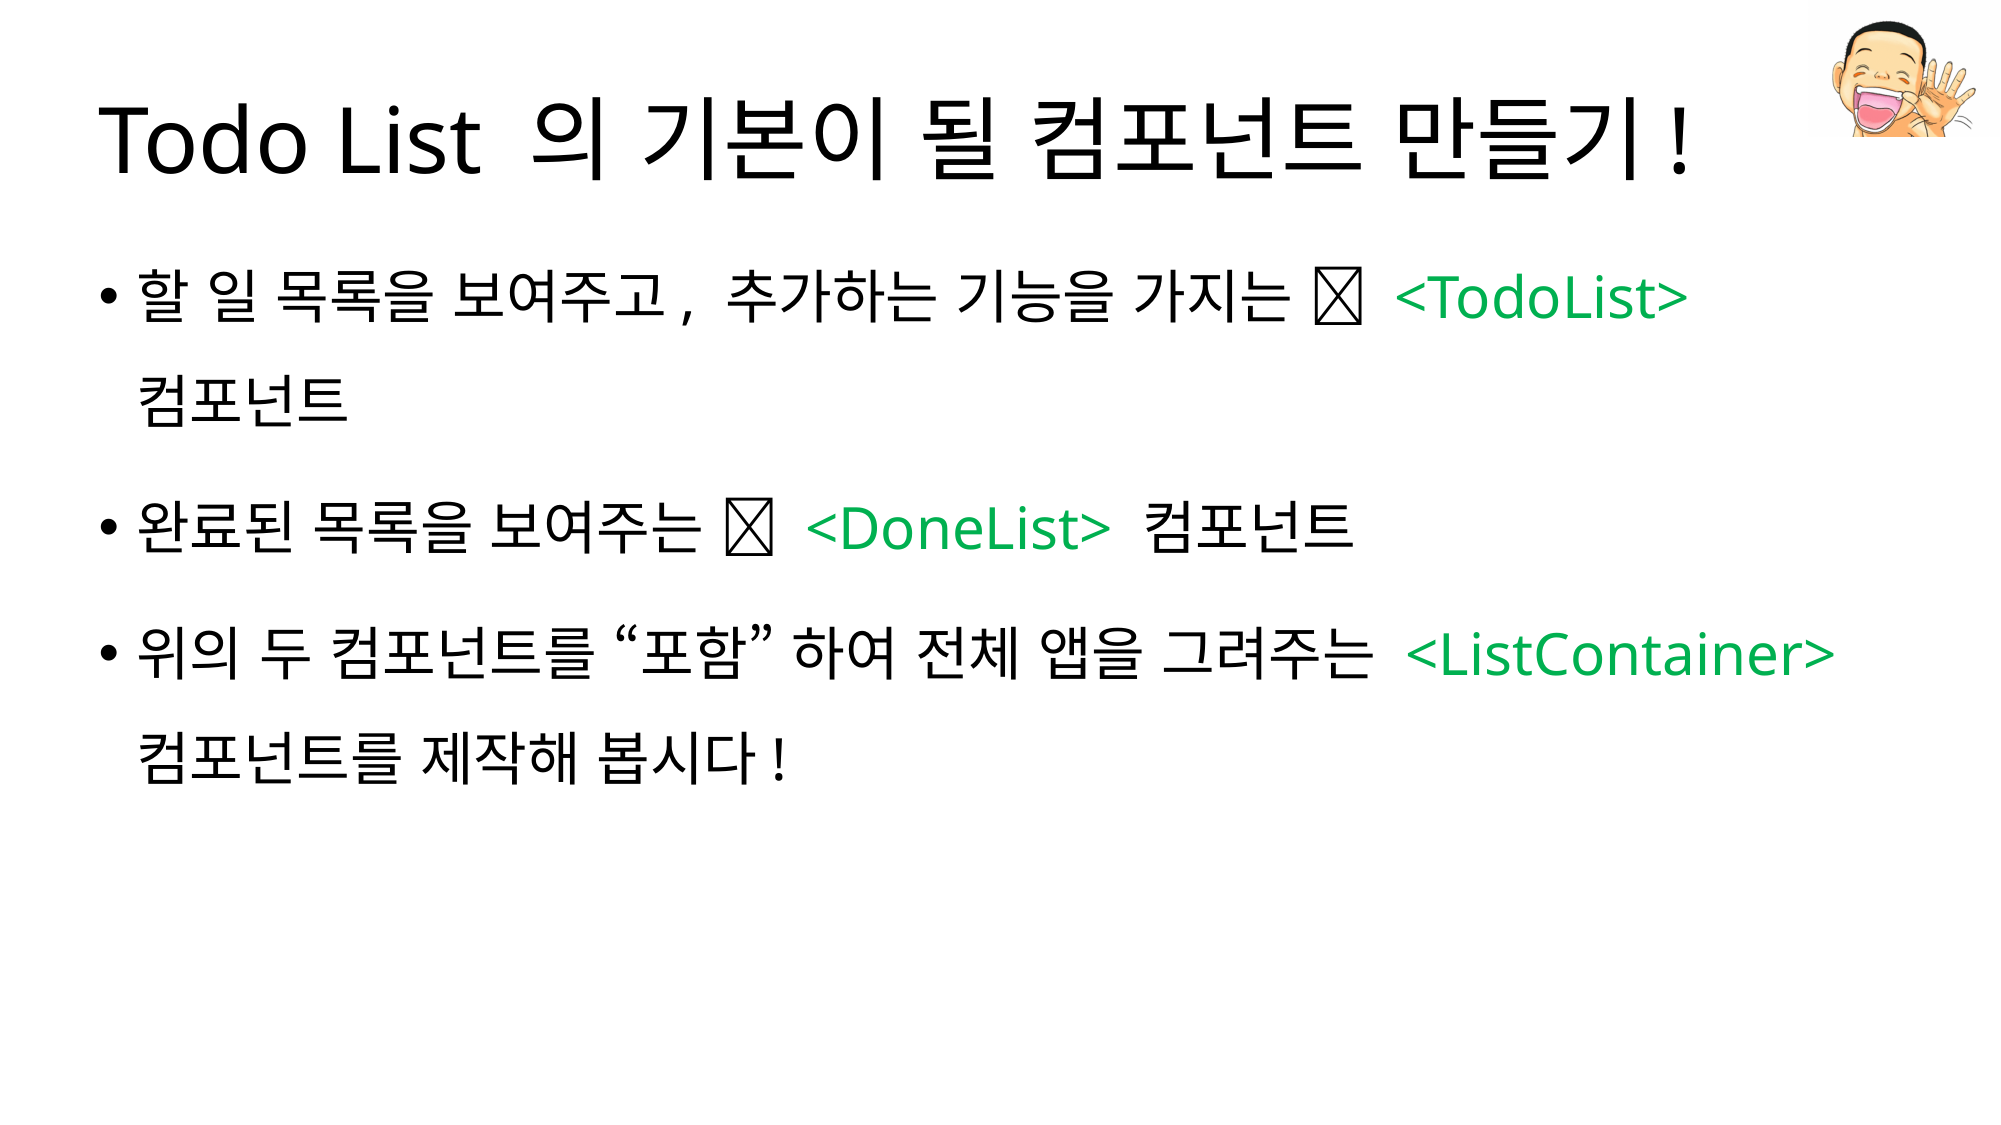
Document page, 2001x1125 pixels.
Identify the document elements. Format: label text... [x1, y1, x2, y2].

picture [1931, 0, 2000, 137]
title Todo List 의 기본이 될 컴포넌트 만들기! [83, 0, 1931, 217]
list 할 일 목록을 보여주고, 추가하는 기능을 가지는  <TodoList> 컴포넌트 완료된 목록을 보여주는  <DoneList> 컴포넌트 위의 두 컴포넌트를 “포함” 하여 전체 앱을 그려주는 <ListContainer> 컴포넌트를 제작해 봅시다! [83, 217, 1931, 1125]
